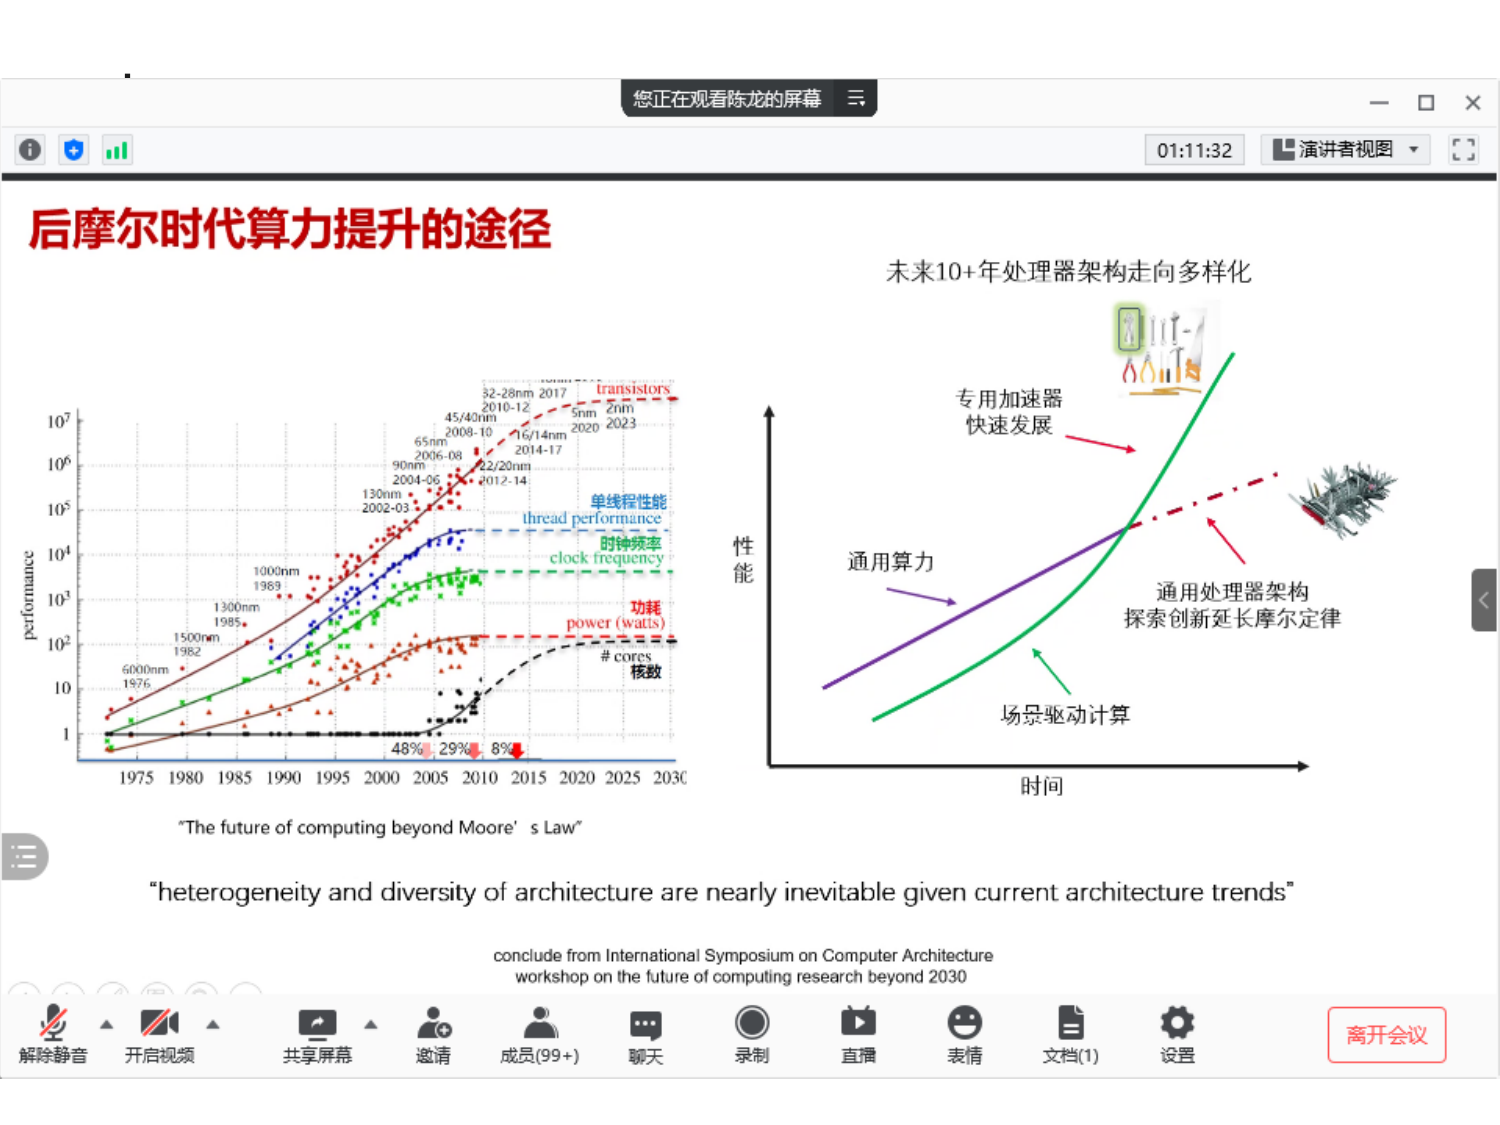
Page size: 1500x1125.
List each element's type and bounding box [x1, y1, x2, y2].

list [0, 77, 1500, 1079]
